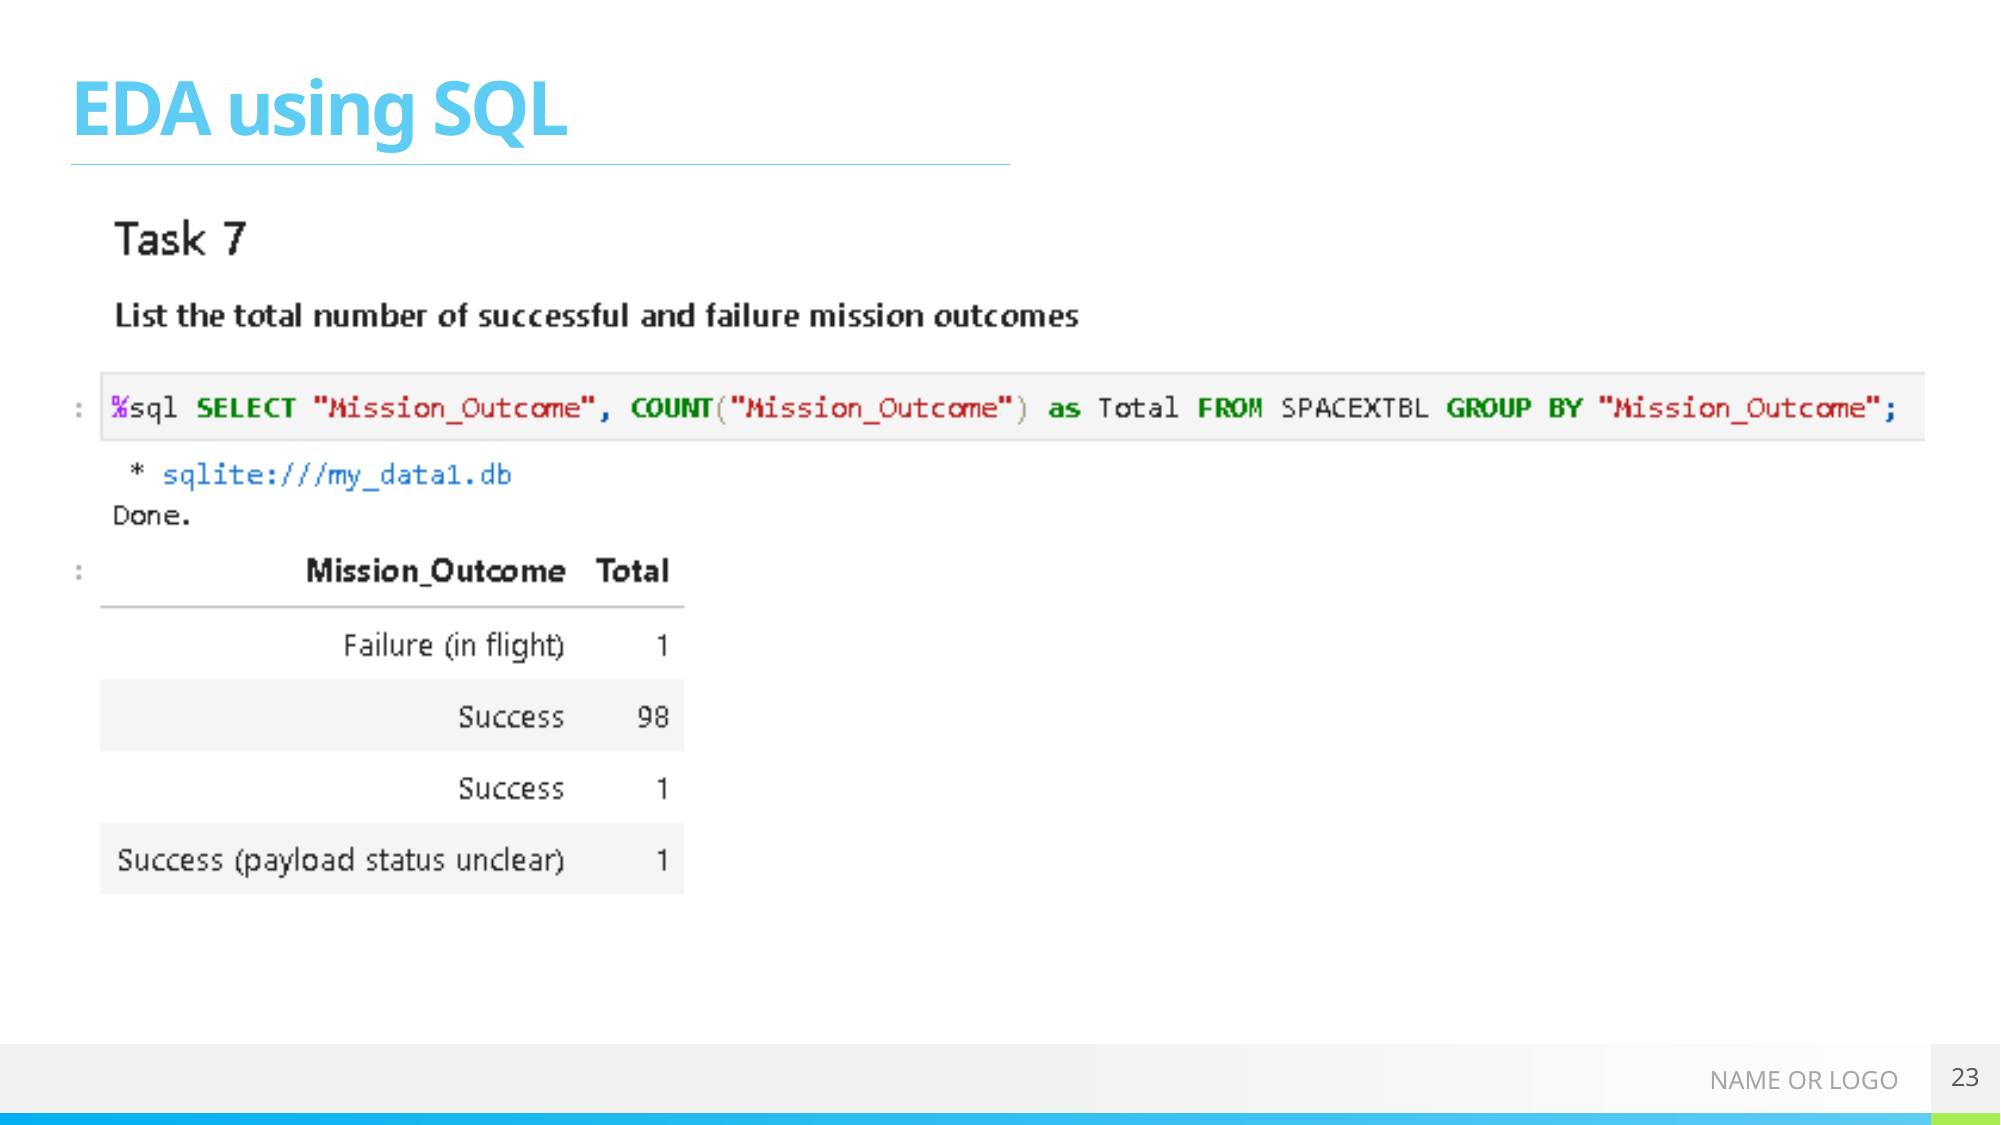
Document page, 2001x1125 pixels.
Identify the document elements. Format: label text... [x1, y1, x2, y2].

slide_number 23 [1931, 1044, 2000, 1114]
picture [70, 208, 1925, 919]
title EDA using SQL [70, 70, 1932, 259]
